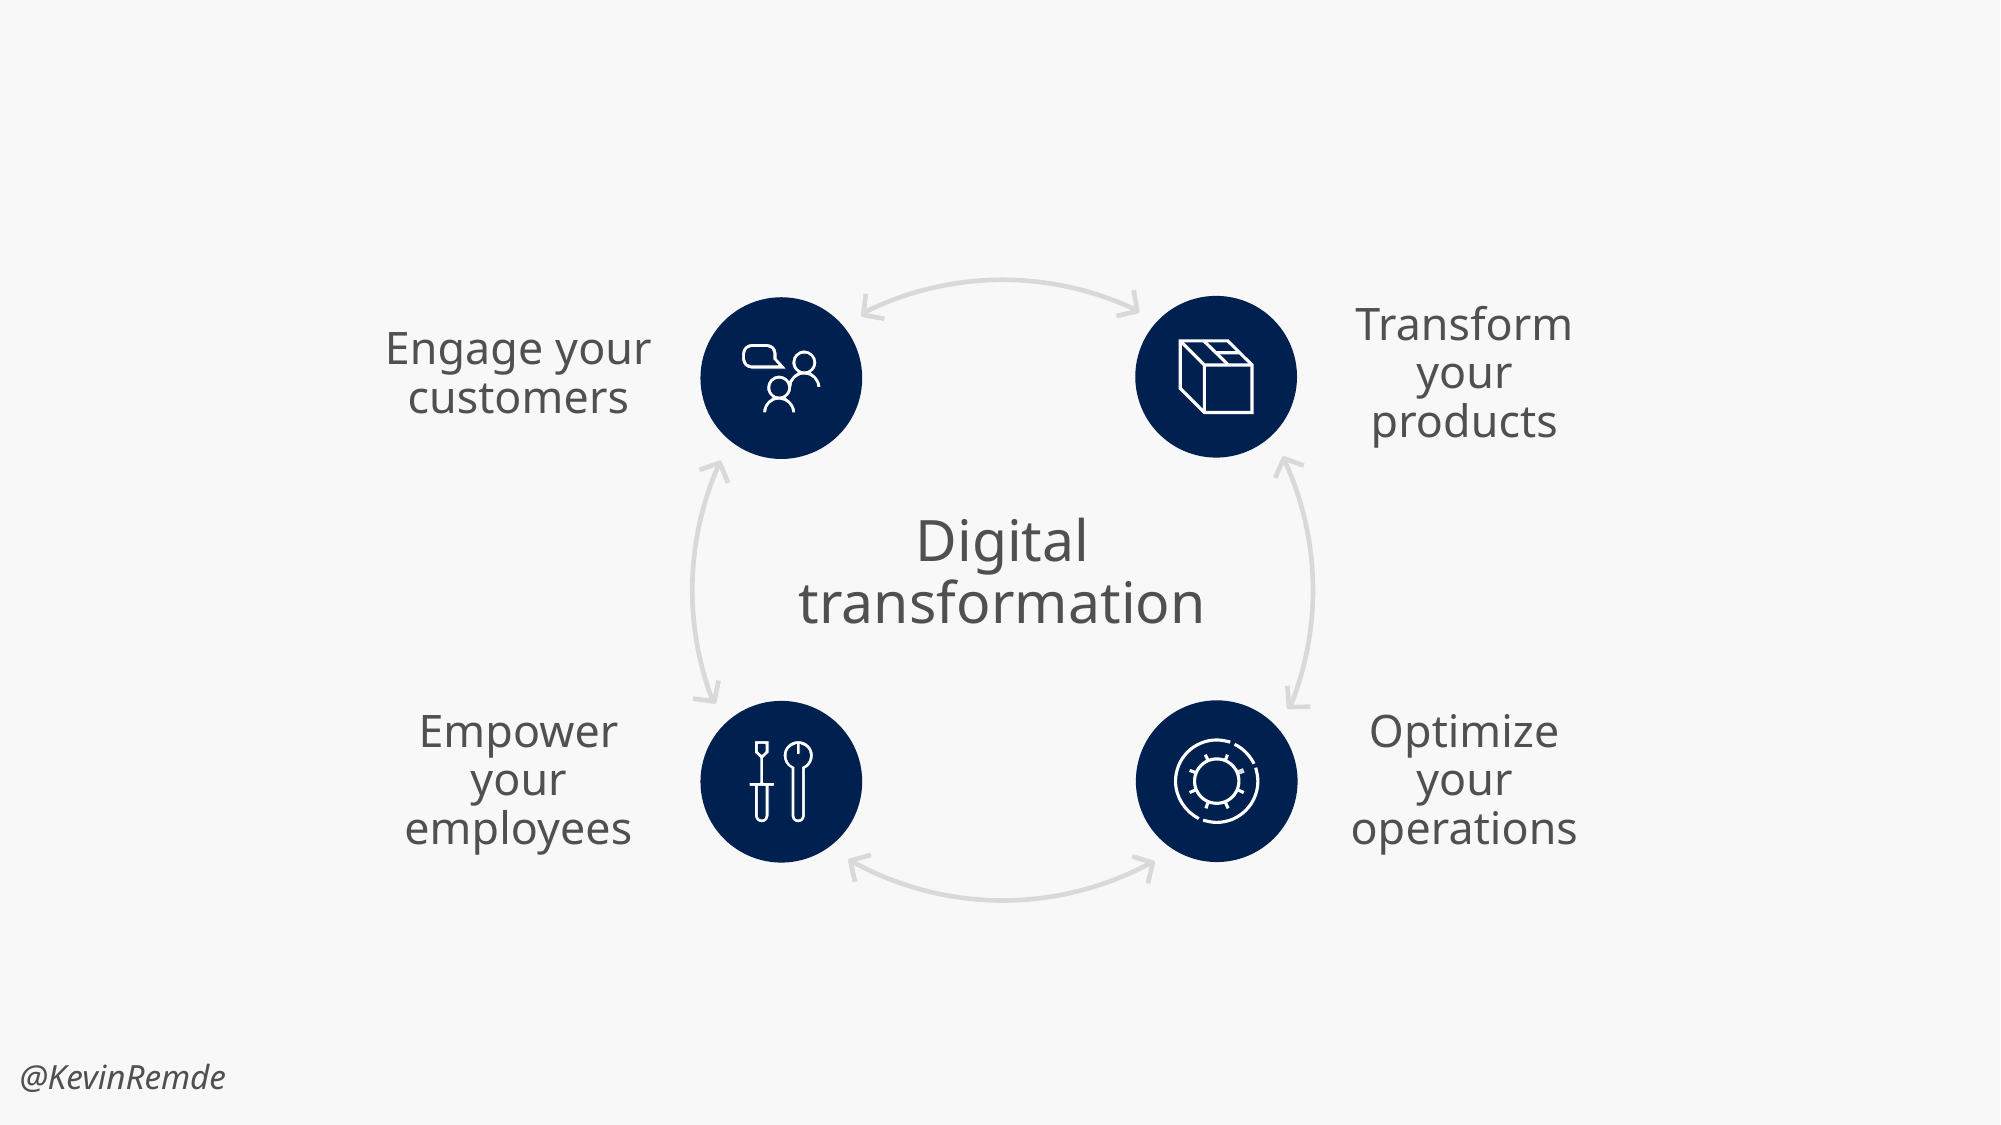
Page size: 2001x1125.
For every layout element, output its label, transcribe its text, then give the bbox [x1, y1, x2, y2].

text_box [1110, 272, 1323, 484]
text_box Engage your customers [341, 302, 675, 447]
text_box Optimize your operations [1323, 684, 1642, 878]
text_box [691, 279, 1314, 902]
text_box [675, 675, 887, 887]
text_box Empower your employees [341, 684, 675, 878]
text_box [675, 272, 887, 484]
text_box Transform your products [1323, 278, 1642, 471]
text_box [1110, 675, 1323, 887]
text_box Digital transformation [791, 507, 1214, 640]
